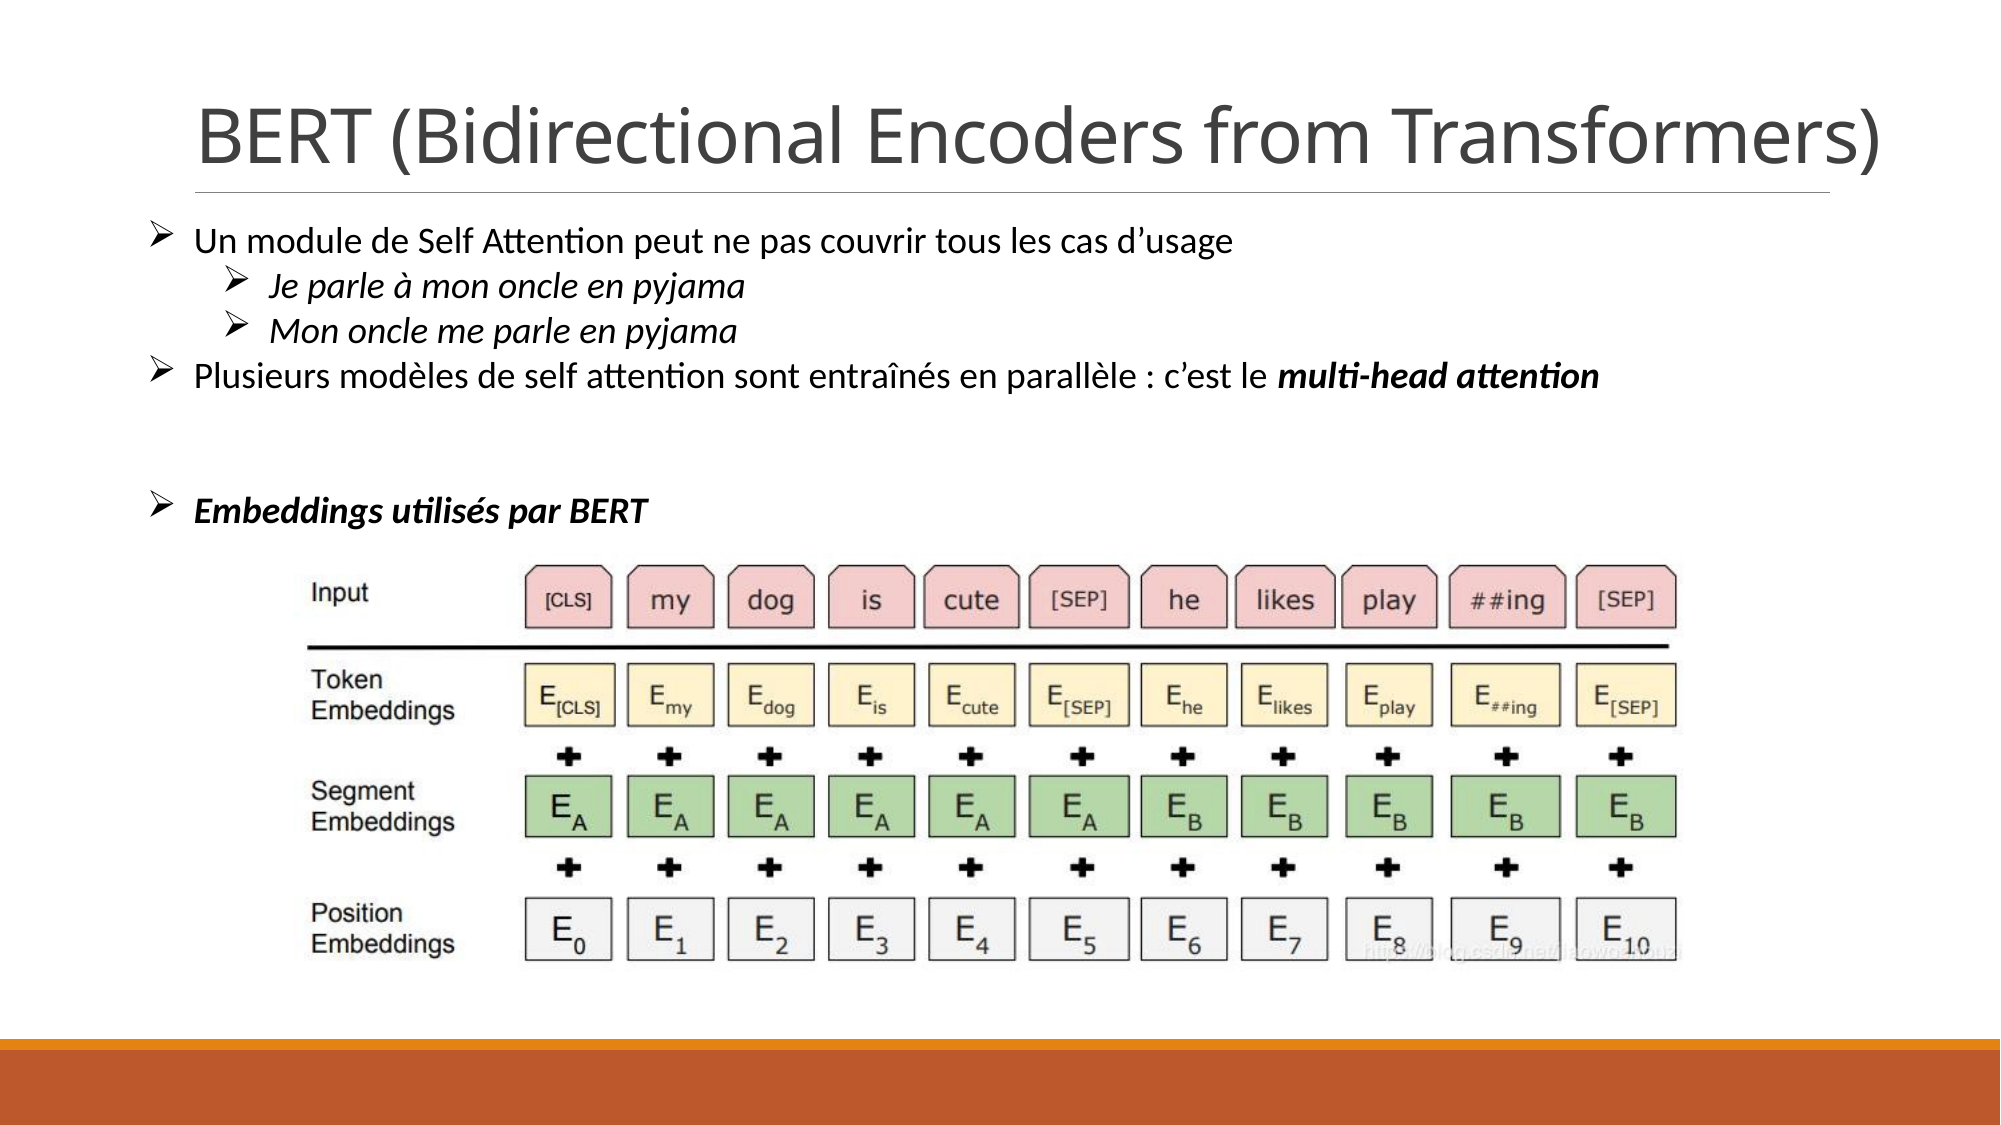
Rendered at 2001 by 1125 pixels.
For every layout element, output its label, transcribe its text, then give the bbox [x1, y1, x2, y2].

title BERT (Bidirectional Encoders from Transformers) [180, 47, 1939, 187]
picture [293, 553, 1695, 977]
text_box Un module de Self Attention peut ne pas couvrir tous les cas d’usage Je parle à mon oncle en pyjama Mon oncle me parle en pyjama Plusieurs modèles de self attention sont entraînés en parallèle : c’est le multi-head attention Embeddings utilisés par BERT [132, 208, 1939, 539]
